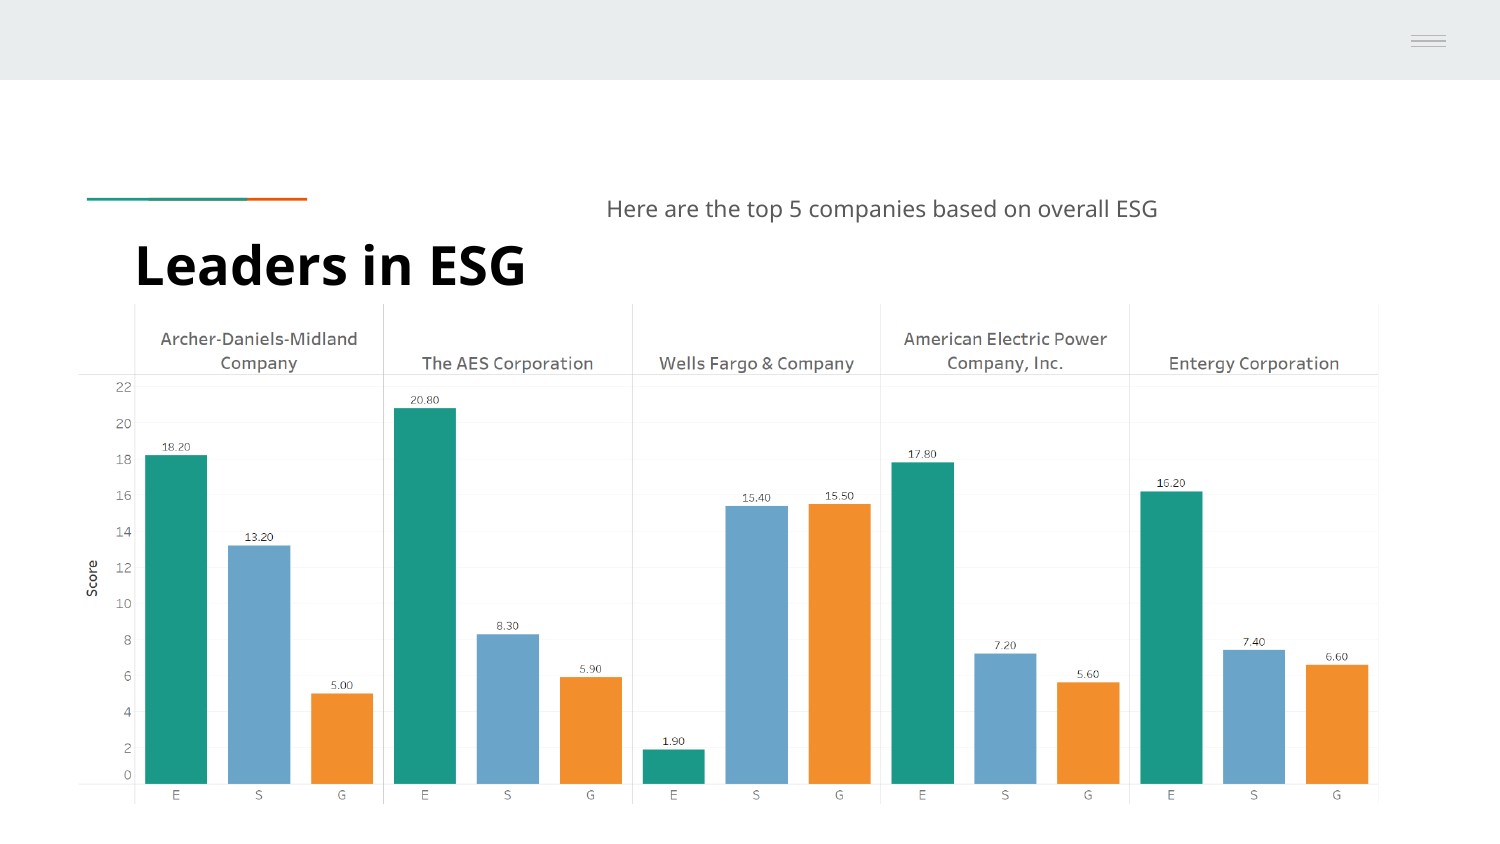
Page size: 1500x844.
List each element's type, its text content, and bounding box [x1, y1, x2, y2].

title Leaders in ESG [119, 216, 580, 303]
list Here are the top 5 companies based on overall ESG [591, 175, 1379, 304]
picture [78, 304, 1379, 809]
